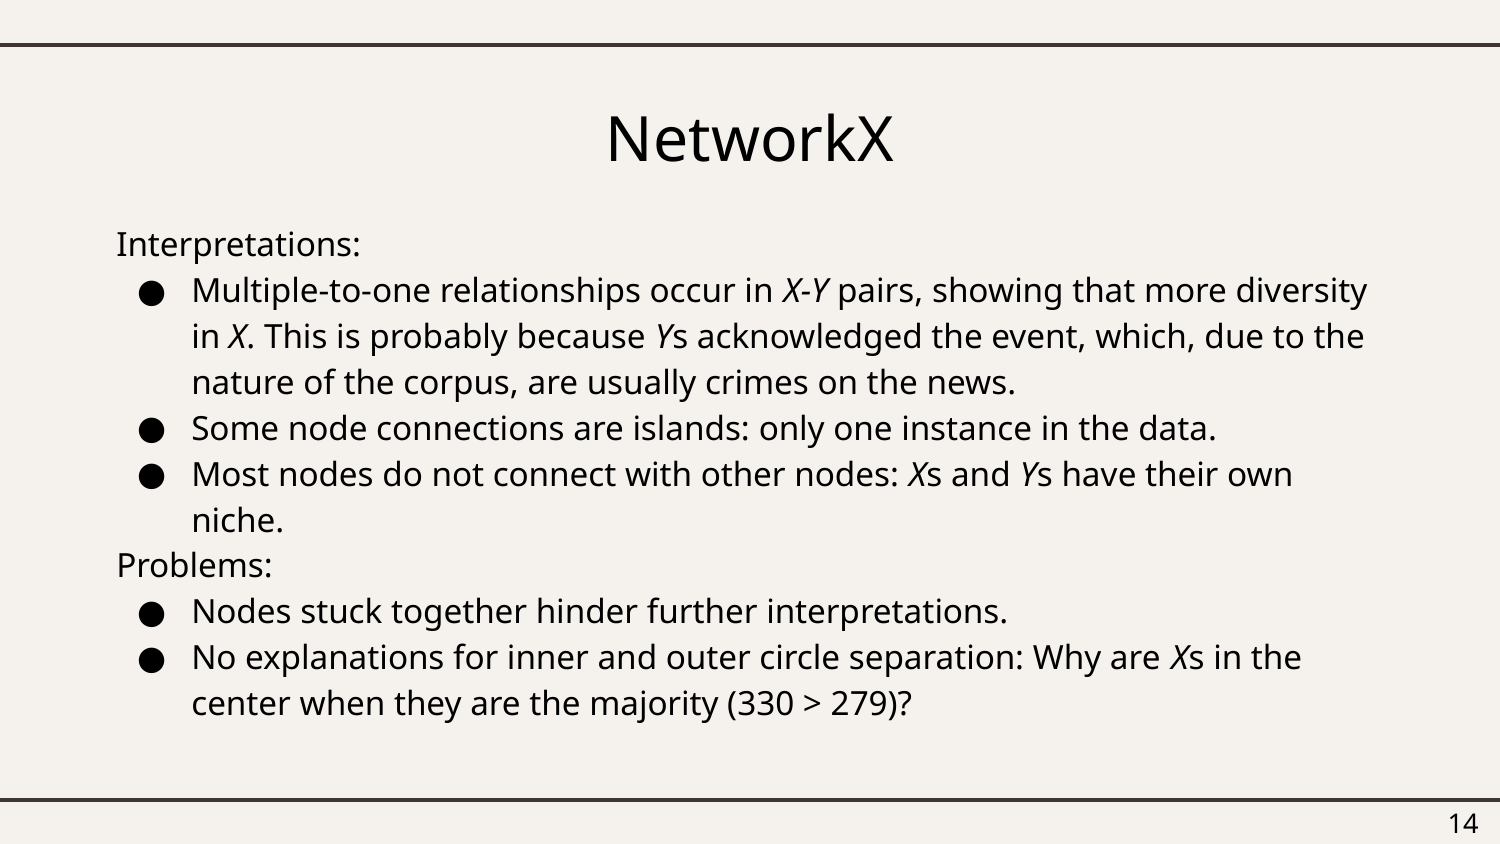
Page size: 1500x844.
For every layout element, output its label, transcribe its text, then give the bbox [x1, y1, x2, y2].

text_box Interpretations: Multiple-to-one relationships occur in X-Y pairs, showing that more diversity in X. This is probably because Ys acknowledged the event, which, due to the nature of the corpus, are usually crimes on the news. Some node connections are islands: only one instance in the data. Most nodes do not connect with other nodes: Xs and Ys have their own niche. Problems: Nodes stuck together hinder further interpretations. No explanations for inner and outer circle separation: Why are Xs in the center when they are the majority (330 > 279)? [101, 202, 1399, 738]
title NetworkX [101, 83, 1399, 178]
slide_number ‹#› [1403, 791, 1494, 844]
